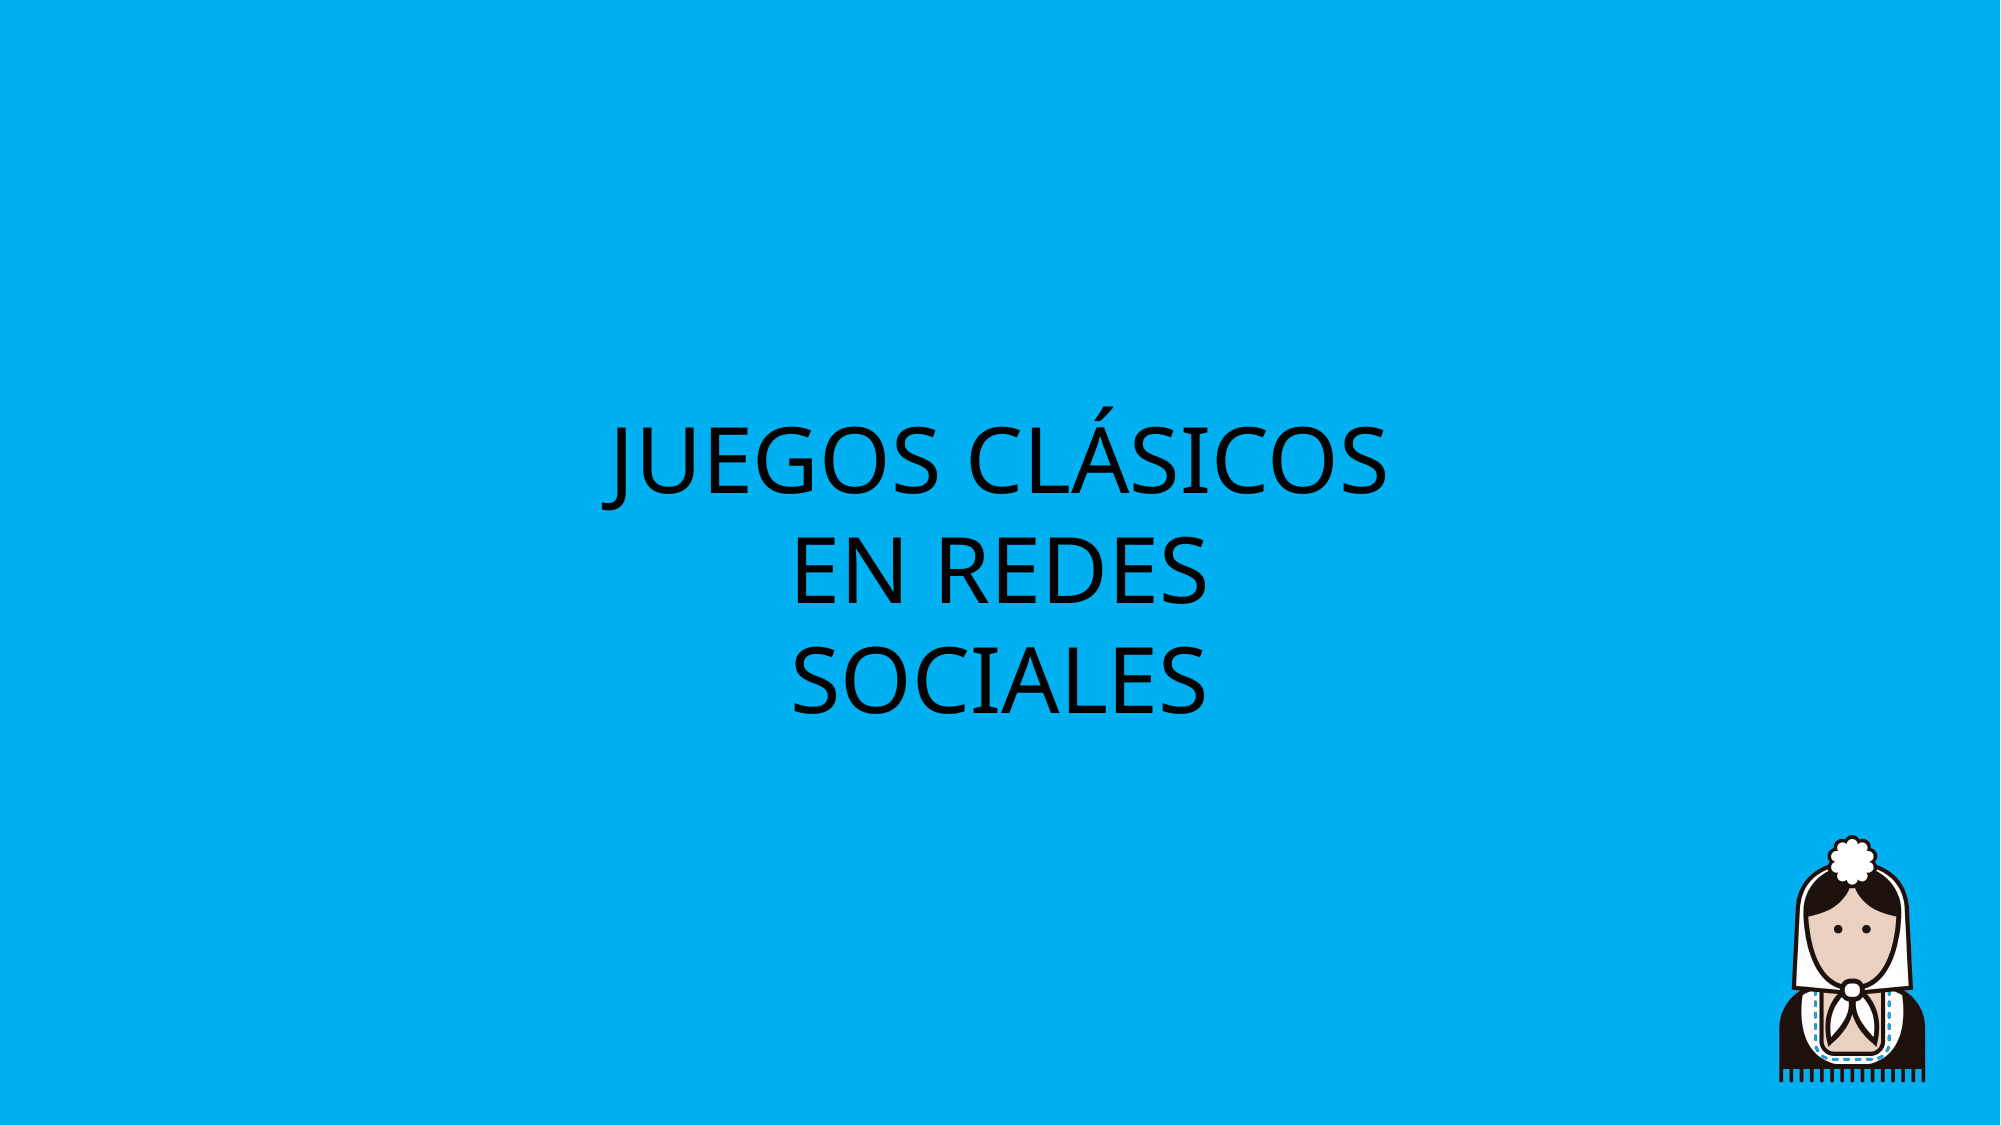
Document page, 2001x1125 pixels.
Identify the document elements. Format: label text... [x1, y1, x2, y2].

picture [1780, 836, 1925, 1082]
text_box JUEGOS CLÁSICOS EN REDES SOCIALES [557, 394, 1443, 740]
